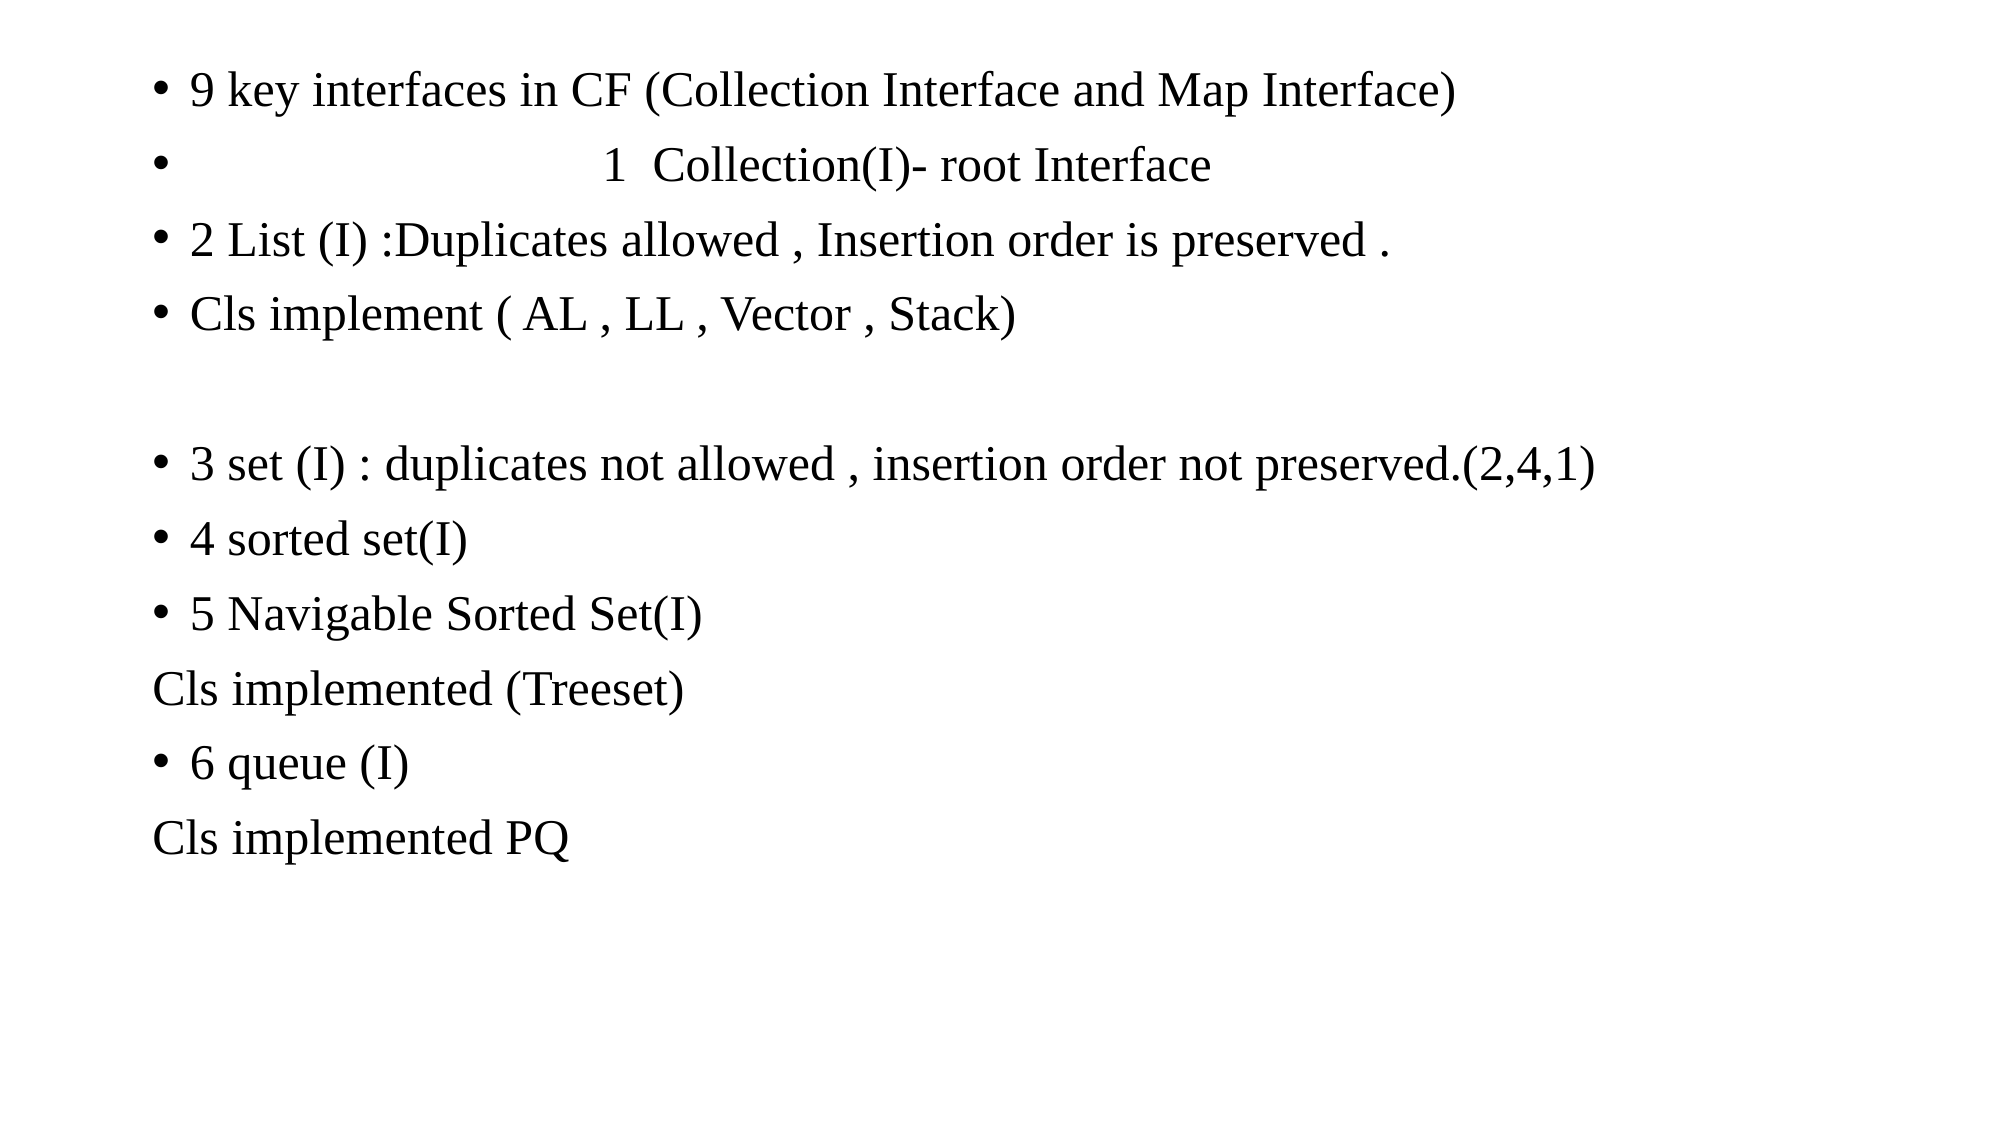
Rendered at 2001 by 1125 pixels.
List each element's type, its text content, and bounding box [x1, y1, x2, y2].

list 9 key interfaces in CF (Collection Interface and Map Interface) 1 Collection(I)- root Interface 2 List (I) :Duplicates allowed , Insertion order is preserved . Cls implement ( AL , LL , Vector , Stack) 3 set (I) : duplicates not allowed , insertion order not preserved.(2,4,1) 4 sorted set(I) 5 Navigable Sorted Set(I) Cls implemented (Treeset) 6 queue (I) Cls implemented PQ [137, 55, 1863, 1014]
